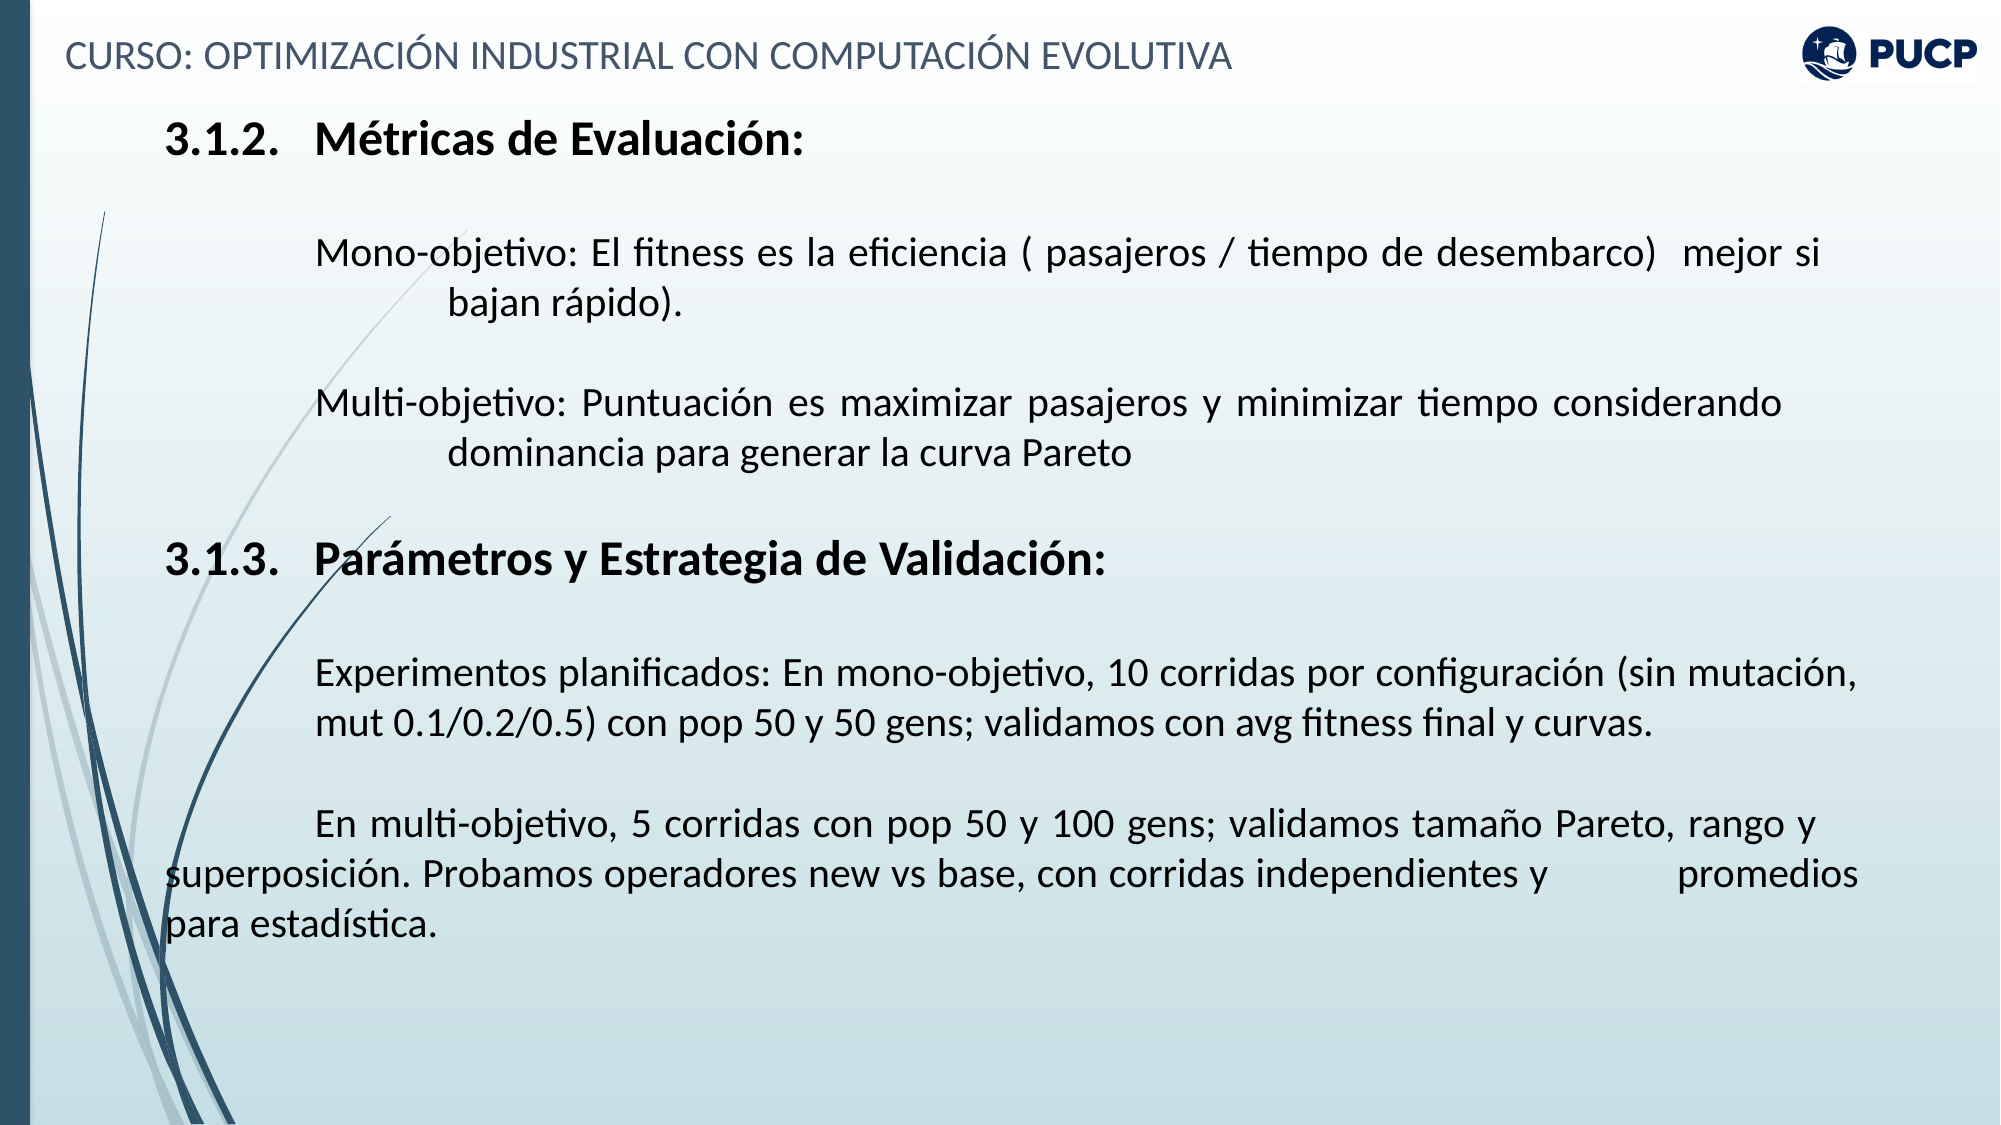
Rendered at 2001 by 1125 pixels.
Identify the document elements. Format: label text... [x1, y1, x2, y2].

text_box 3.1.2. Métricas de Evaluación: Mono-objetivo: El fitness es la eficiencia ( pasajeros / tiempo de desembarco) mejor si bajan rápido). Multi-objetivo: Puntuación es maximizar pasajeros y minimizar tiempo considerando dominancia para generar la curva Pareto 3.1.3. Parámetros y Estrategia de Validación: Experimentos planificados: En mono-objetivo, 10 corridas por configuración (sin mutación, mut 0.1/0.2/0.5) con pop 50 y 50 gens; validamos con avg fitness final y curvas. En multi-objetivo, 5 corridas con pop 50 y 100 gens; validamos tamaño Pareto, rango y superposición. Probamos operadores new vs base, con corridas independientes y promedios para estadística. [149, 97, 1874, 953]
picture [1800, 24, 1977, 83]
text_box CURSO: Optimización industrial con Computación Evolutiva [50, 20, 1322, 86]
